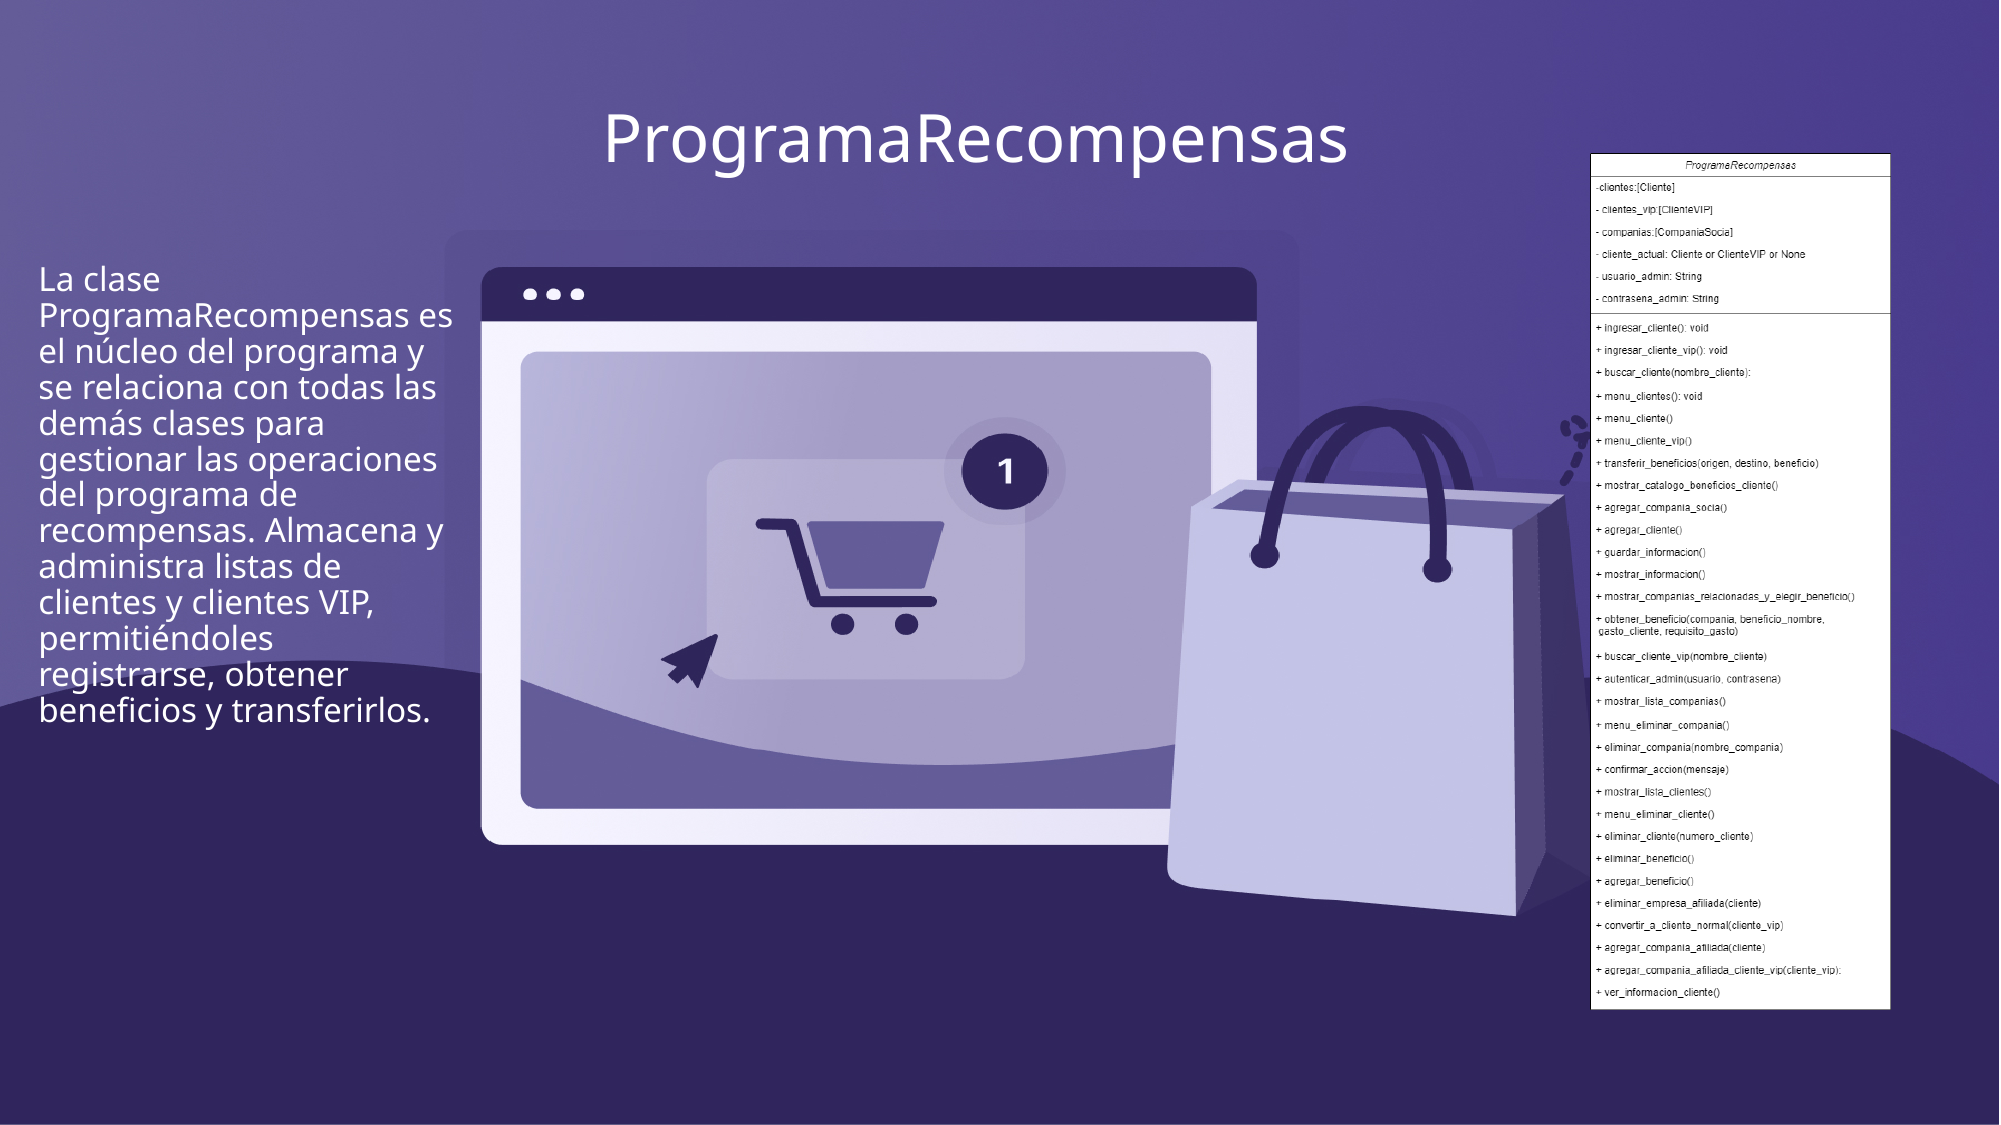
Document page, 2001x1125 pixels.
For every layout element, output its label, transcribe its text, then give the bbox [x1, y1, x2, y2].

title ProgramaRecompensas [587, 54, 1413, 185]
picture [0, 0, 2001, 1125]
list La clase ProgramaRecompensas es el núcleo del programa y se relaciona con todas las demás clases para gestionar las operaciones del programa de recompensas. Almacena y administra listas de clientes y clientes VIP, permitiéndoles registrarse, obtener beneficios y transferirlos. [23, 255, 471, 948]
